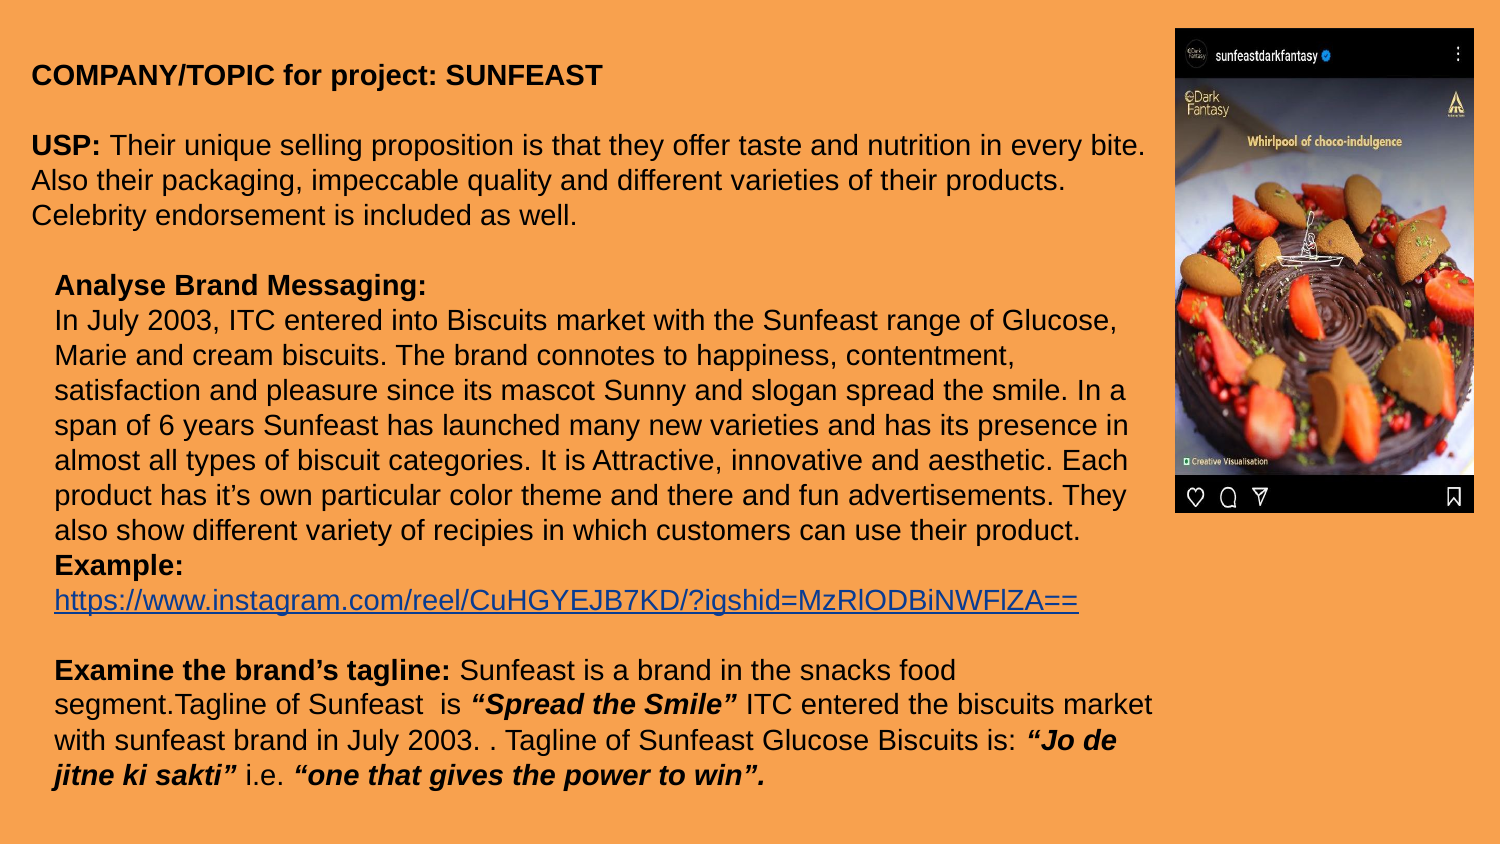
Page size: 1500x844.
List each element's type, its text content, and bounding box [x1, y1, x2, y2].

picture [1174, 28, 1475, 514]
text_box COMPANY/TOPIC for project: SUNFEAST USP: Their unique selling proposition is that they offer taste and nutrition in every bite. Also their packaging, impeccable quality and different varieties of their products. Celebrity endorsement is included as well. Analyse Brand Messaging: In July 2003, ITC entered into Biscuits market with the Sunfeast range of Glucose, Marie and cream biscuits. The brand connotes to happiness, contentment, satisfaction and pleasure since its mascot Sunny and slogan spread the smile. In a span of 6 years Sunfeast has launched many new varieties and has its presence in almost all types of biscuit categories. It is Attractive, innovative and aesthetic. Each product has it’s own particular color theme and there and fun advertisements. They also show different variety of recipies in which customers can use their product. Example: https://www.instagram.com/reel/CuHGYEJB7KD/?igshid=MzRlODBiNWFlZA== Examine the brand’s tagline: Sunfeast is a brand in the snacks food segment.Tagline of Sunfeast is “Spread the Smile” ITC entered the biscuits market with sunfeast brand in July 2003. . Tagline of Sunfeast Glucose Biscuits is: “Jo de jitne ki sakti” i.e. “one that gives the power to win”. [16, 41, 1175, 844]
